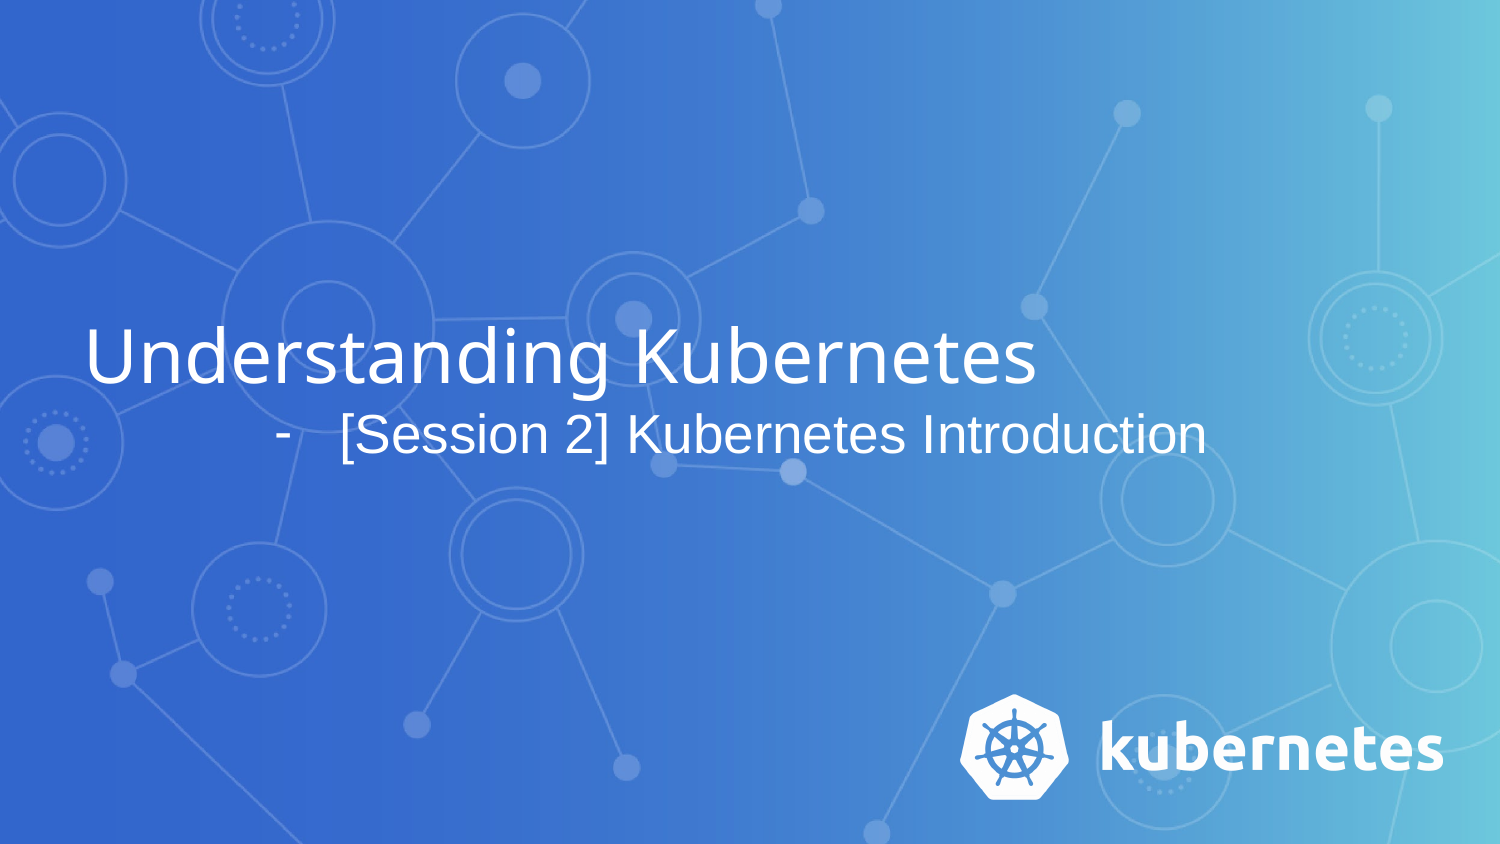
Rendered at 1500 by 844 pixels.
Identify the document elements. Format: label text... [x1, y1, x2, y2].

title Understanding Kubernetes [Session 2] Kubernetes Introduction [68, 293, 1405, 623]
picture [0, 0, 1500, 844]
